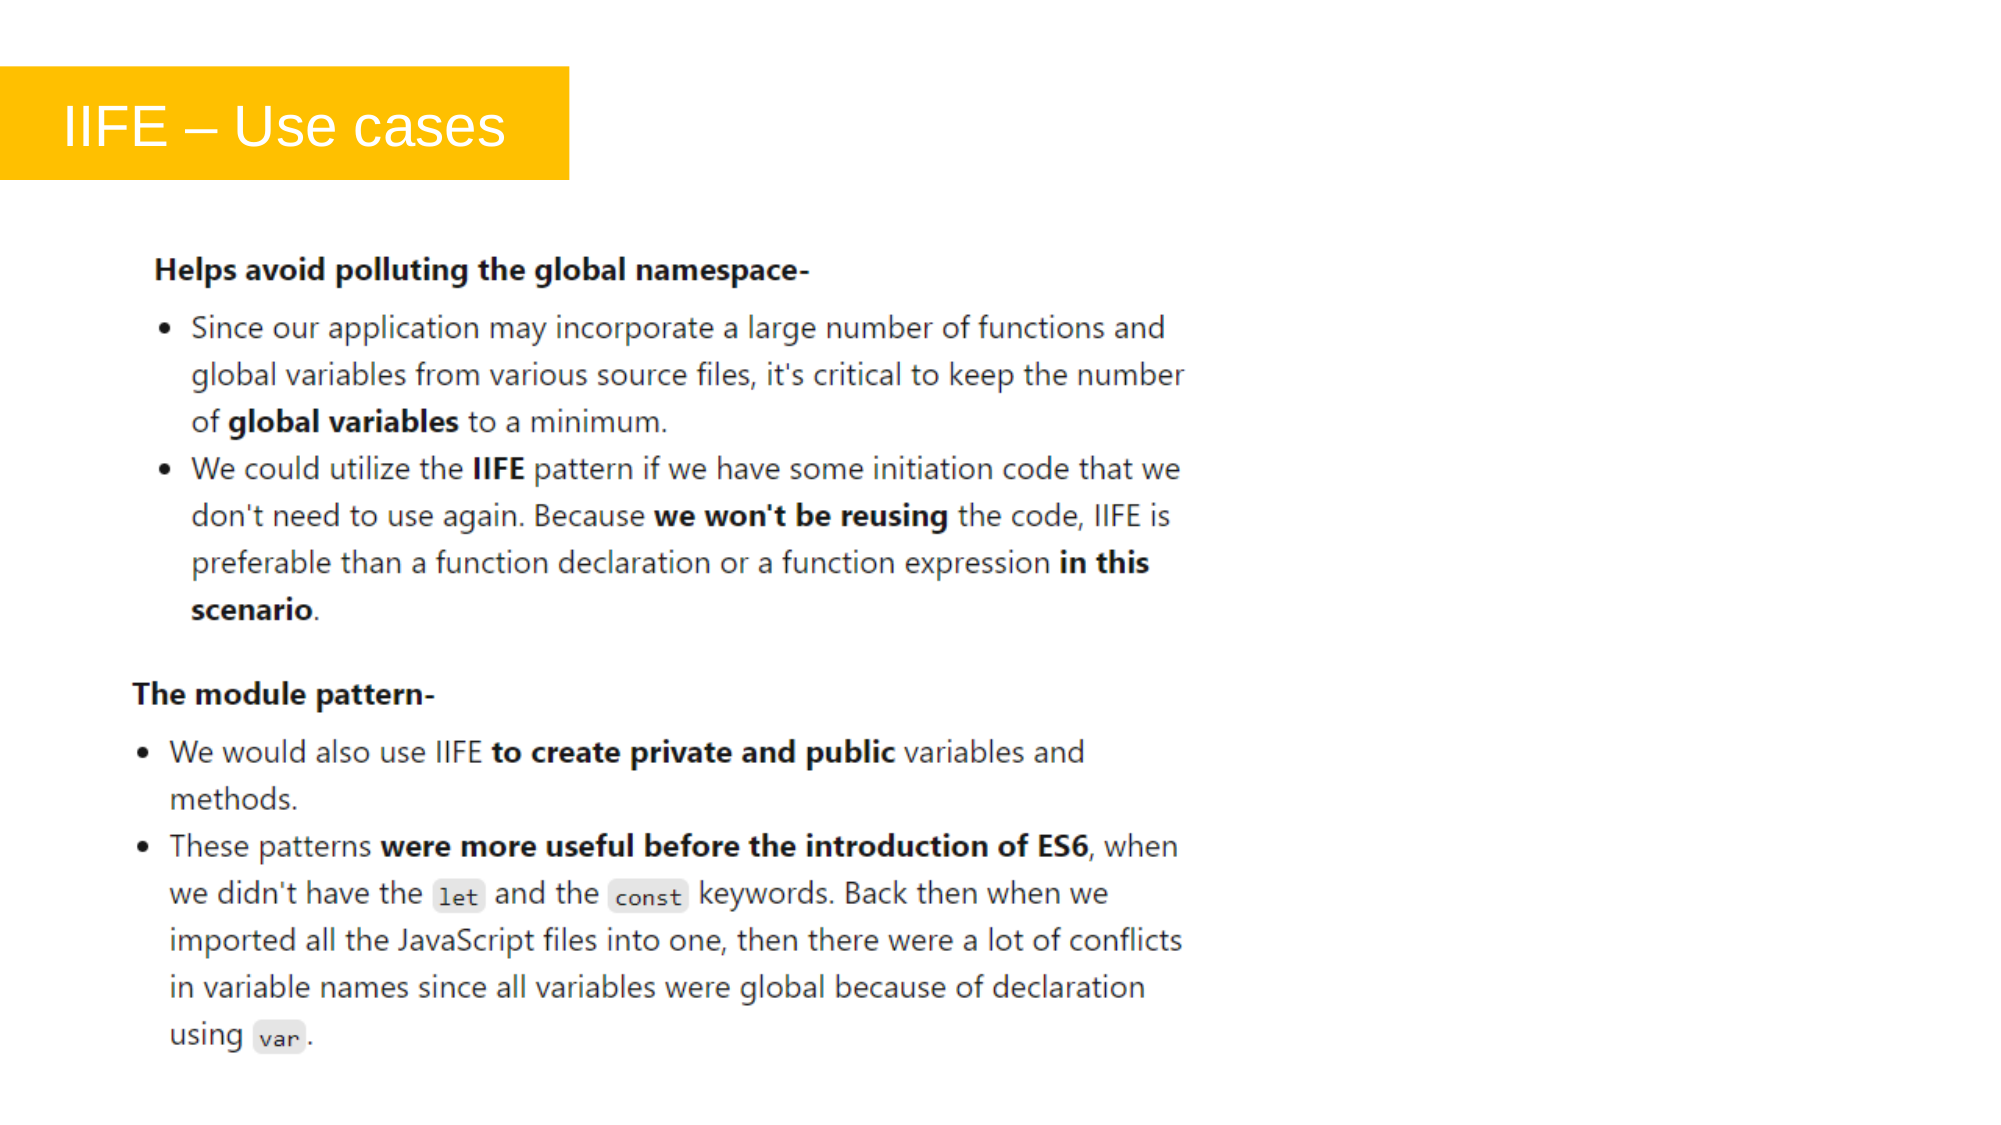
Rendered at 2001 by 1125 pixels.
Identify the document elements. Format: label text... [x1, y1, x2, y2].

picture [124, 672, 1216, 1059]
text_box IIFE – Use cases [0, 65, 570, 181]
picture [124, 246, 1275, 647]
